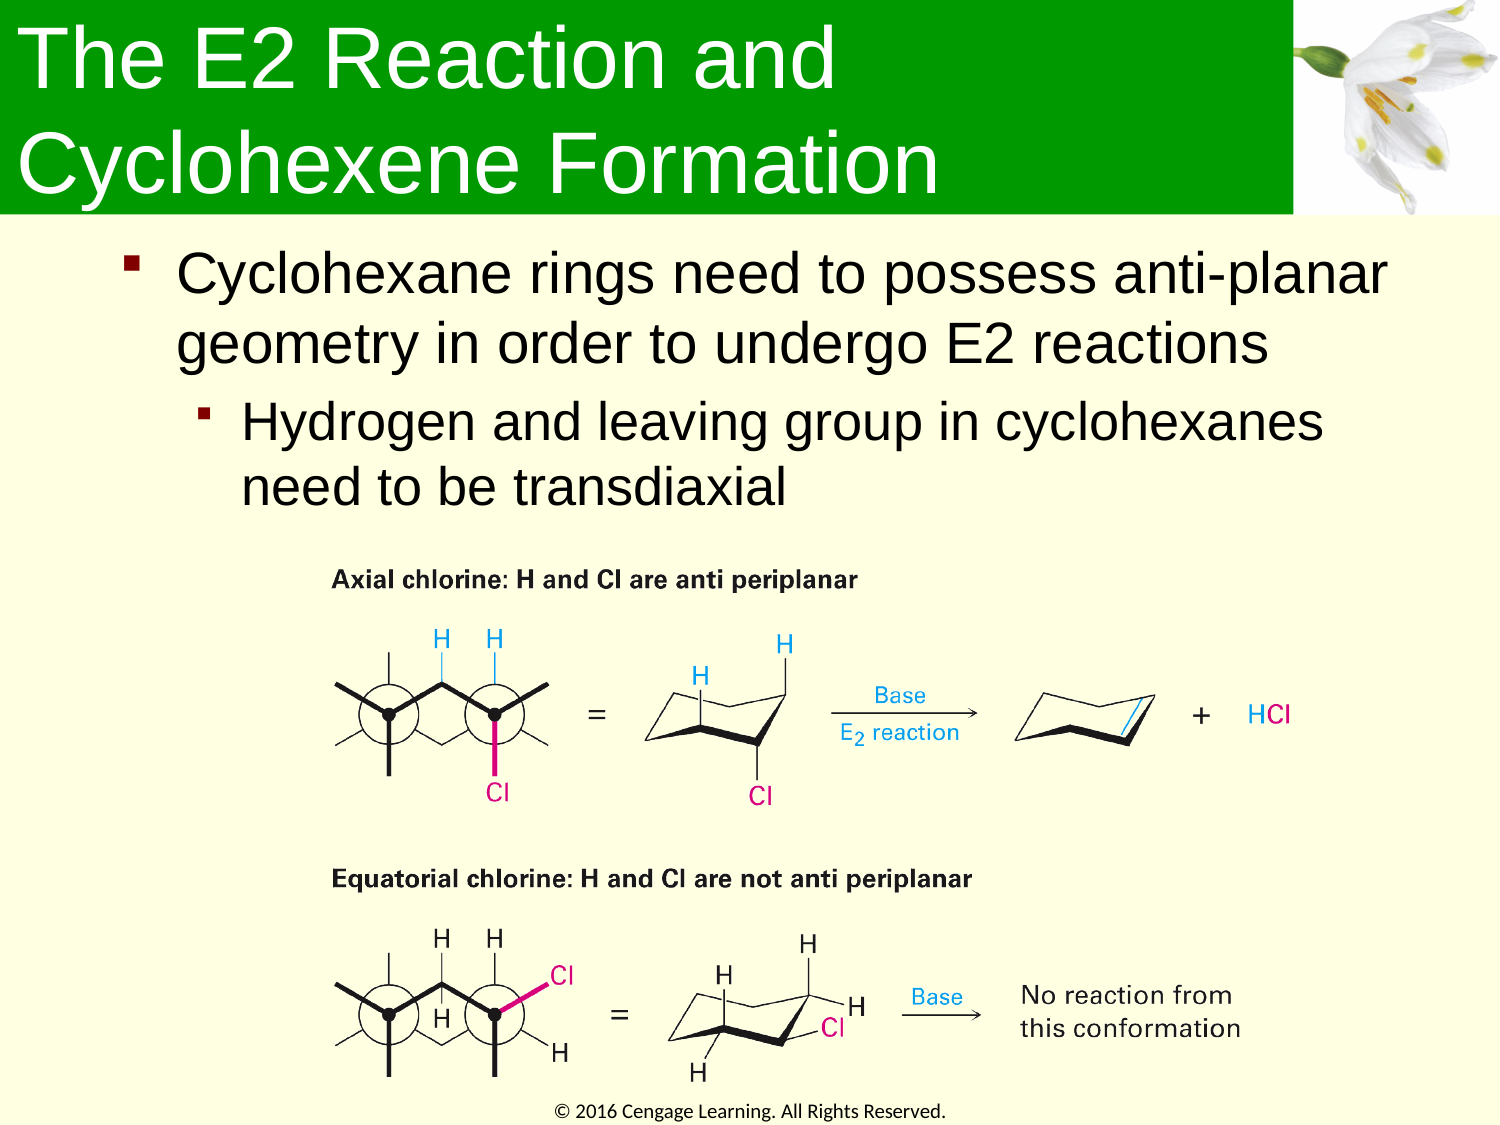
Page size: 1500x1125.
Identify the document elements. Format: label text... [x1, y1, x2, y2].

title The E2 Reaction and Cyclohexene Formation [0, 0, 1288, 213]
list Cyclohexane rings need to possess anti-planar geometry in order to undergo E2 reactions Hydrogen and leaving group in cyclohexanes need to be transdiaxial [103, 227, 1450, 1065]
picture [1293, 0, 1500, 215]
picture [330, 566, 1291, 1088]
